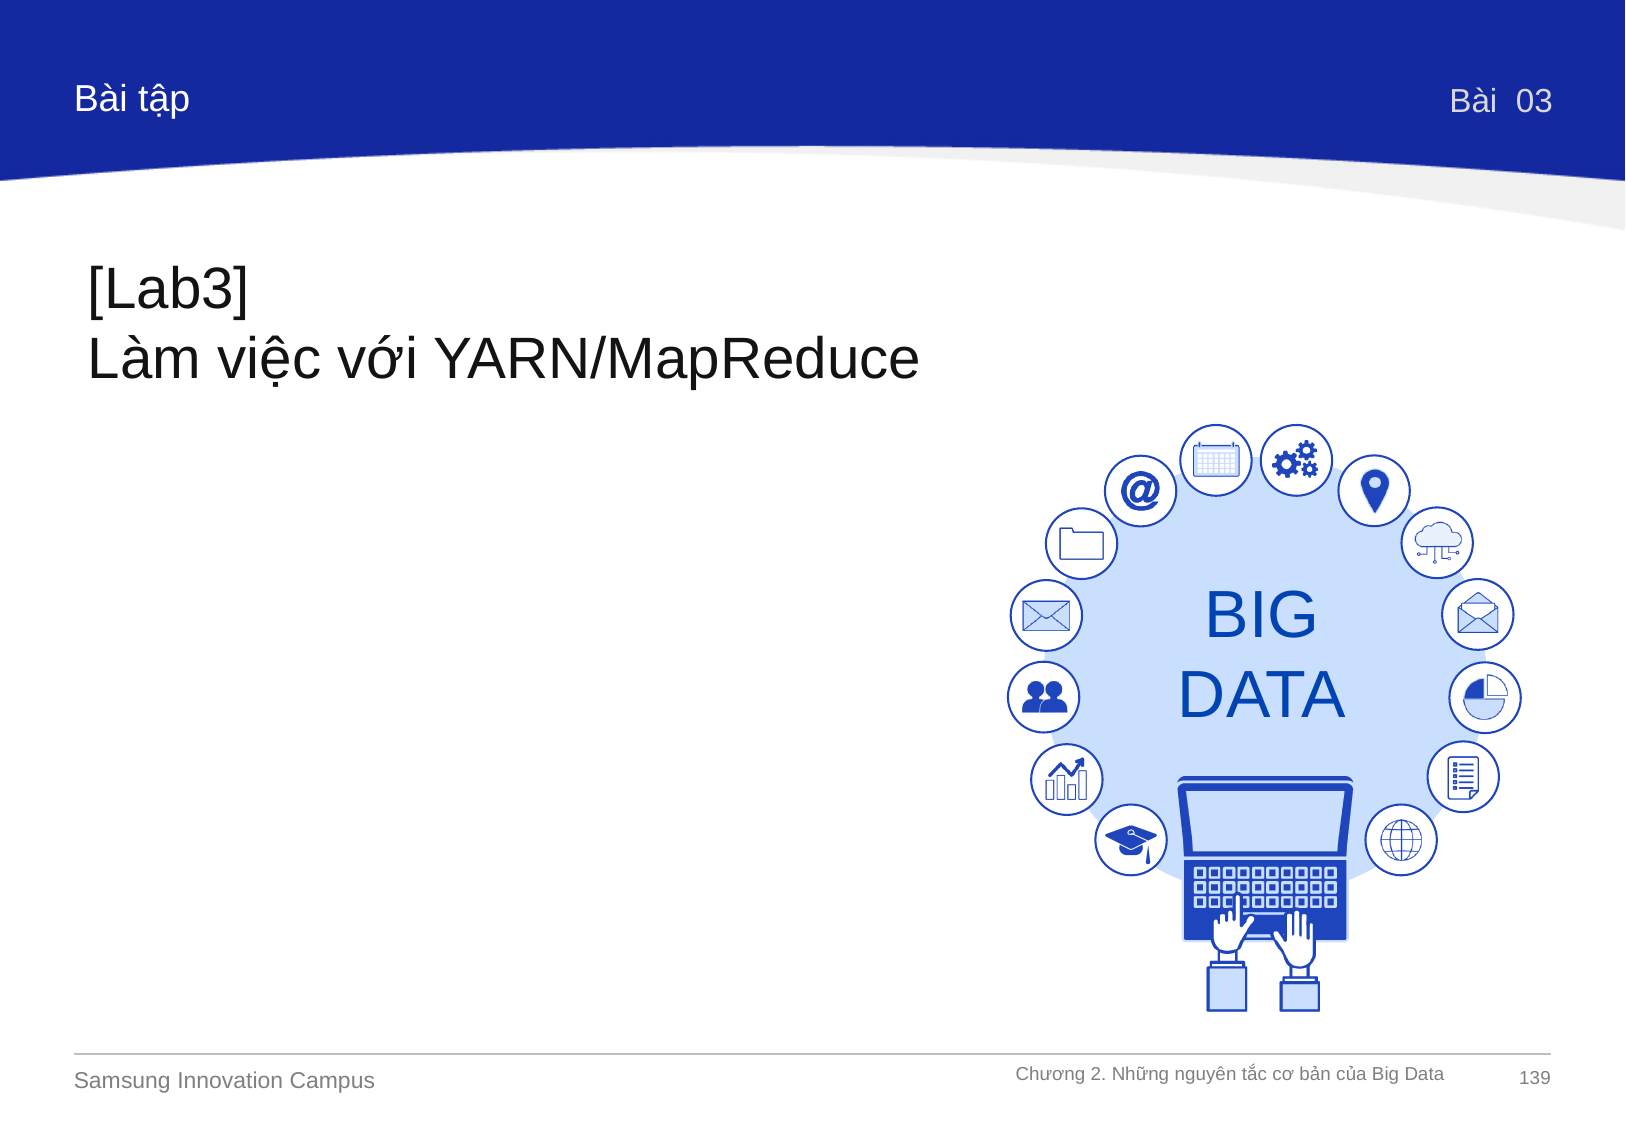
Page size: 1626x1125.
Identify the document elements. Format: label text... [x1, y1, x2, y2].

list [Lab3] Làm việc với YARN/MapReduce [87, 249, 1531, 331]
picture [0, 0, 1625, 1125]
list Bài 03 [1423, 79, 1554, 120]
list Bài tập [73, 73, 1308, 119]
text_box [1007, 424, 1521, 1012]
